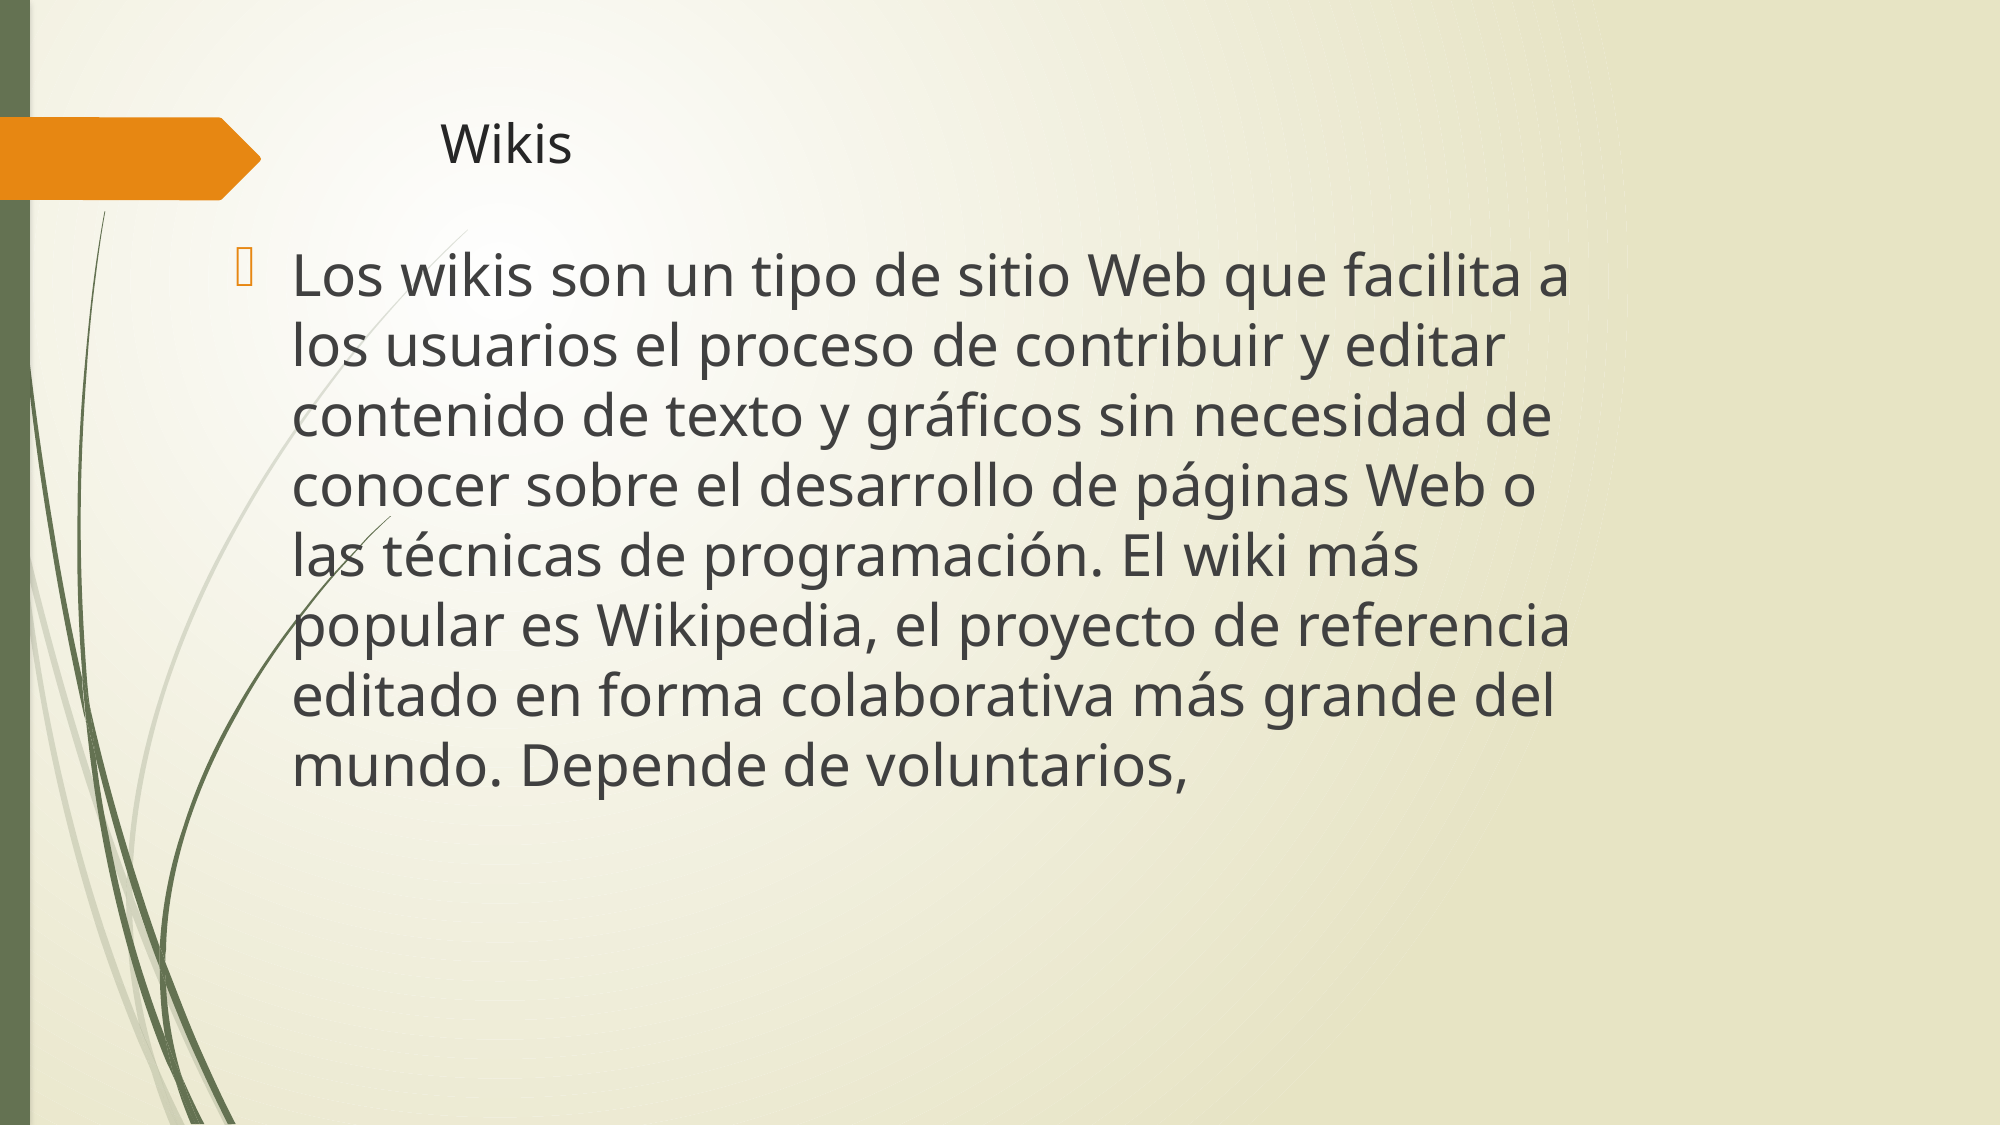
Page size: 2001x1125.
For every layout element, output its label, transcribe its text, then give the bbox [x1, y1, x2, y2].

list Los wikis son un tipo de sitio Web que facilita a los usuarios el proceso de contribuir y editar contenido de texto y gráficos sin necesidad de conocer sobre el desarrollo de páginas Web o las técnicas de programación. El wiki más popular es Wikipedia, el proyecto de referencia editado en forma colaborativa más grande del mundo. Depende de voluntarios, [219, 230, 1612, 984]
title Wikis [425, 102, 1888, 313]
